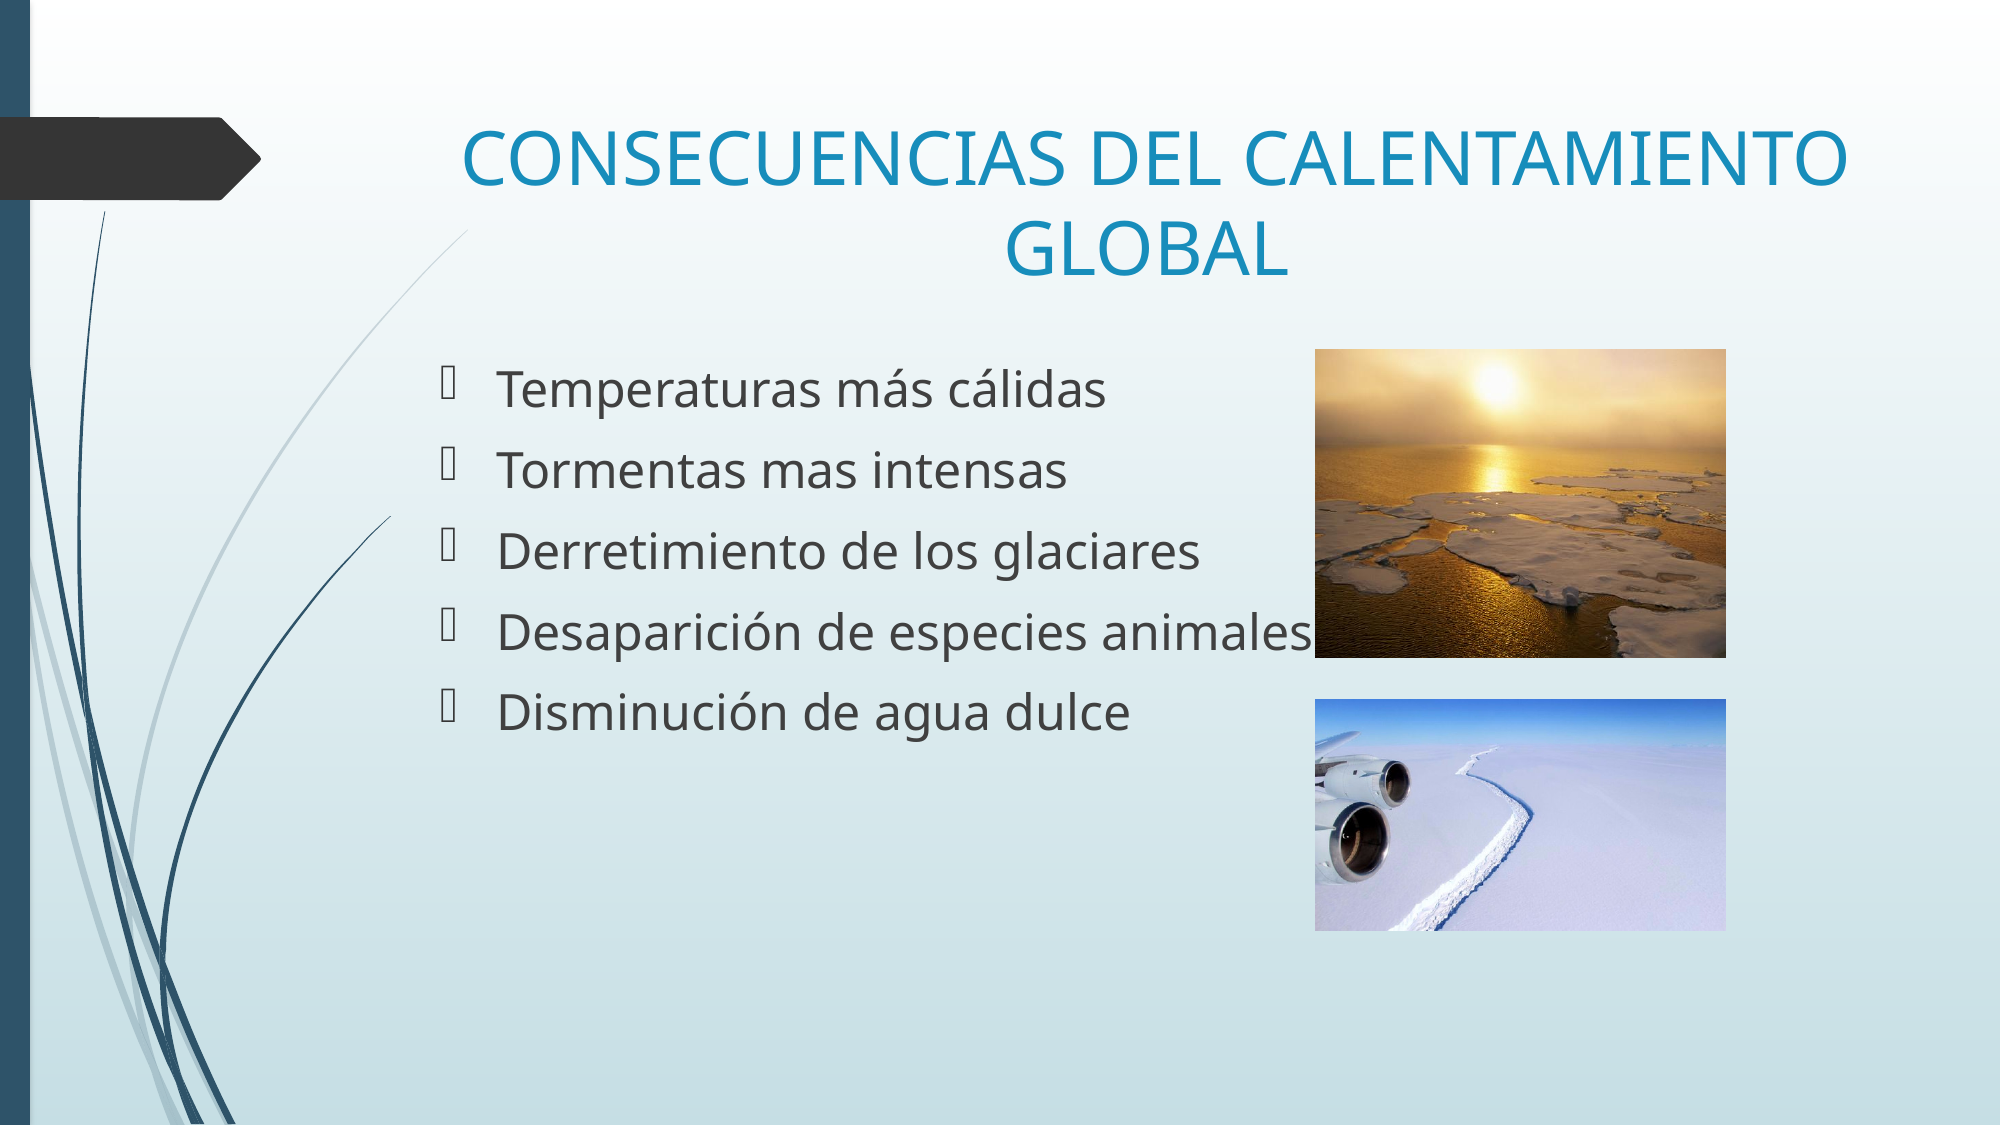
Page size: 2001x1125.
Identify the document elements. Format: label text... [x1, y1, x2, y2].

picture [1315, 349, 1727, 659]
title CONSECUENCIAS DEL CALENTAMIENTO GLOBAL [425, 102, 1888, 313]
picture [1315, 698, 1727, 931]
list Temperaturas más cálidas Tormentas mas intensas Derretimiento de los glaciares Desaparición de especies animales Disminución de agua dulce [424, 350, 1888, 970]
